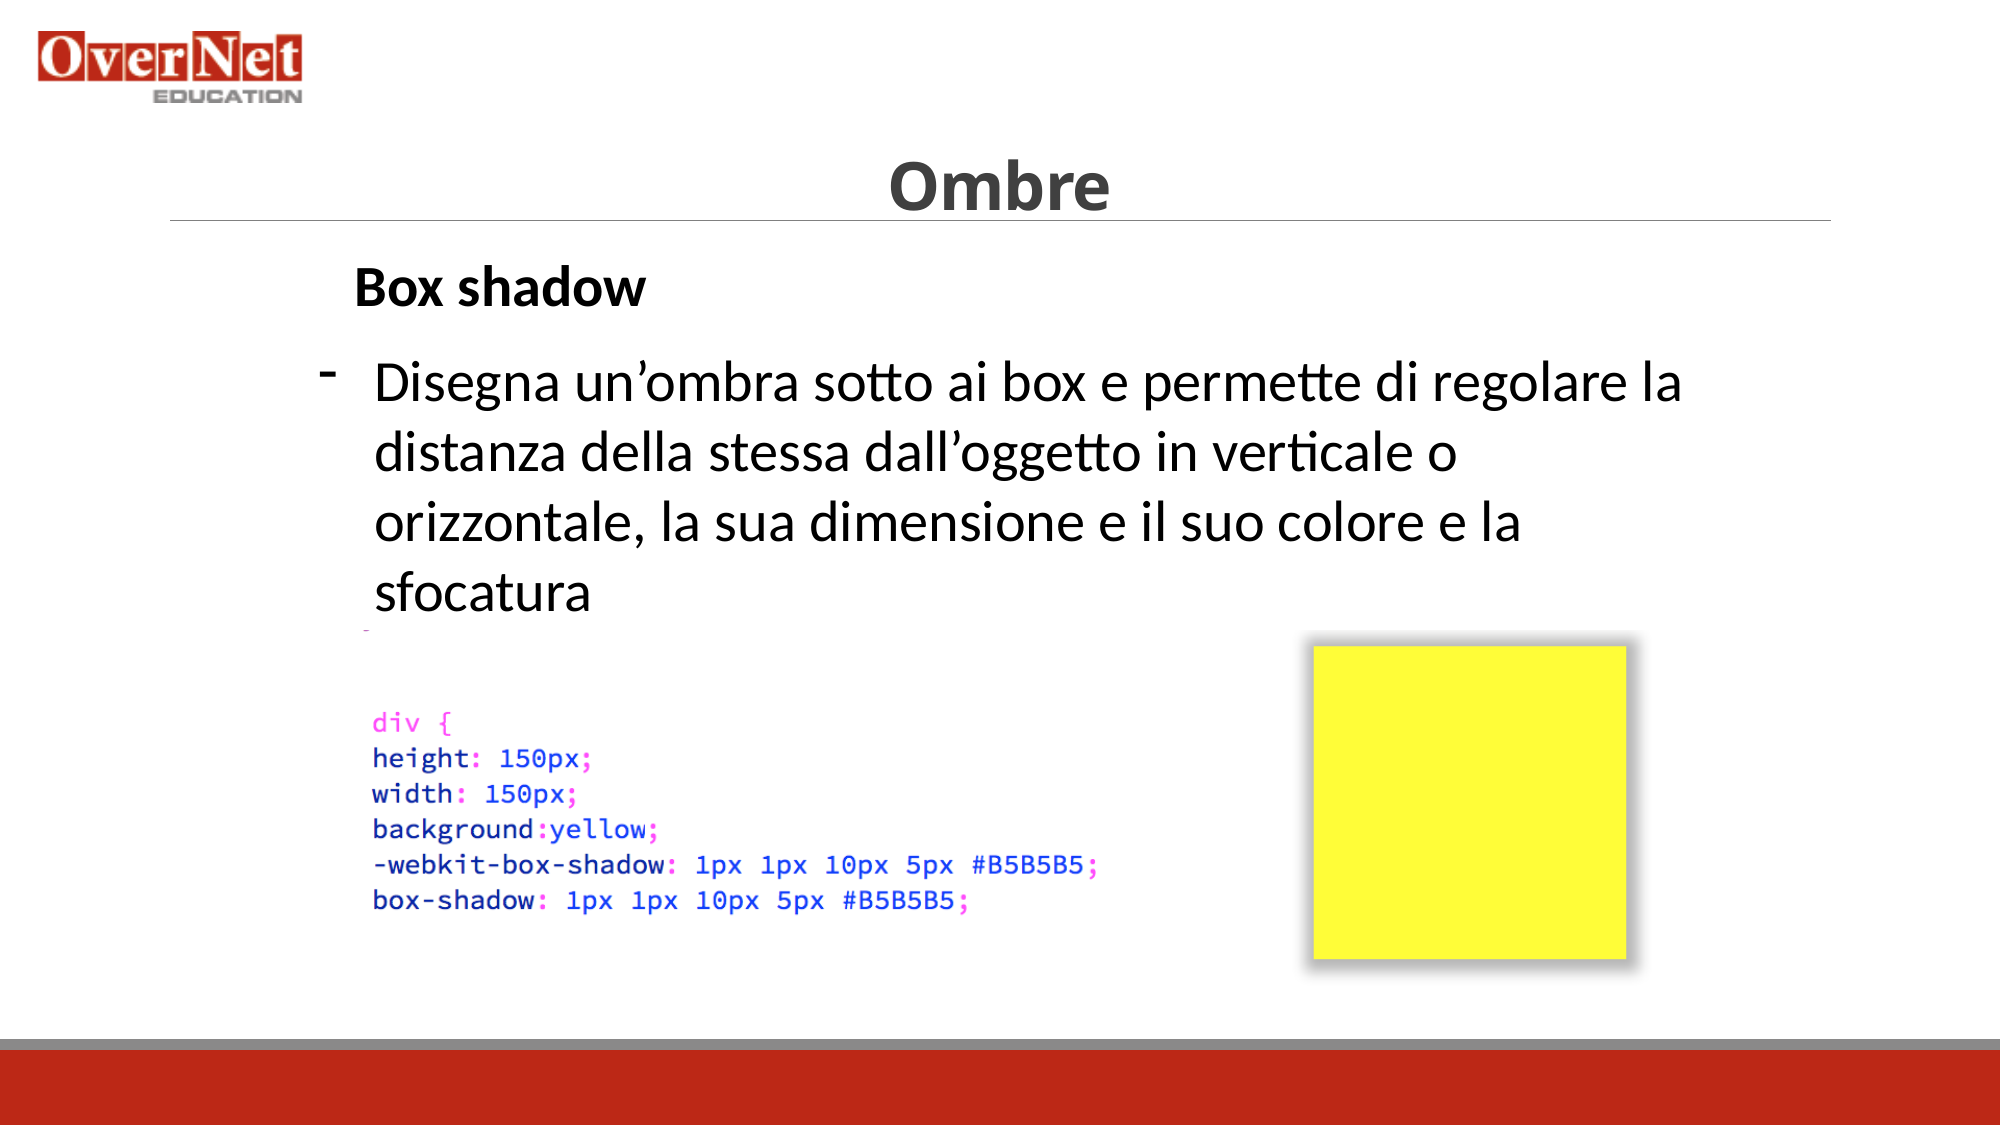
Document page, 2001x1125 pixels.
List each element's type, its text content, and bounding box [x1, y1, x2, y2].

picture [35, 31, 304, 103]
text_box Disegna un’ombra sotto ai box e permette di regolare la distanza della stessa dall’oggetto in verticale o orizzontale, la sua dimensione e il suo colore e la sfocatura [303, 335, 1733, 619]
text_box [349, 594, 1670, 1021]
title Ombre [324, 44, 1675, 232]
text_box Box shadow [326, 240, 1083, 336]
